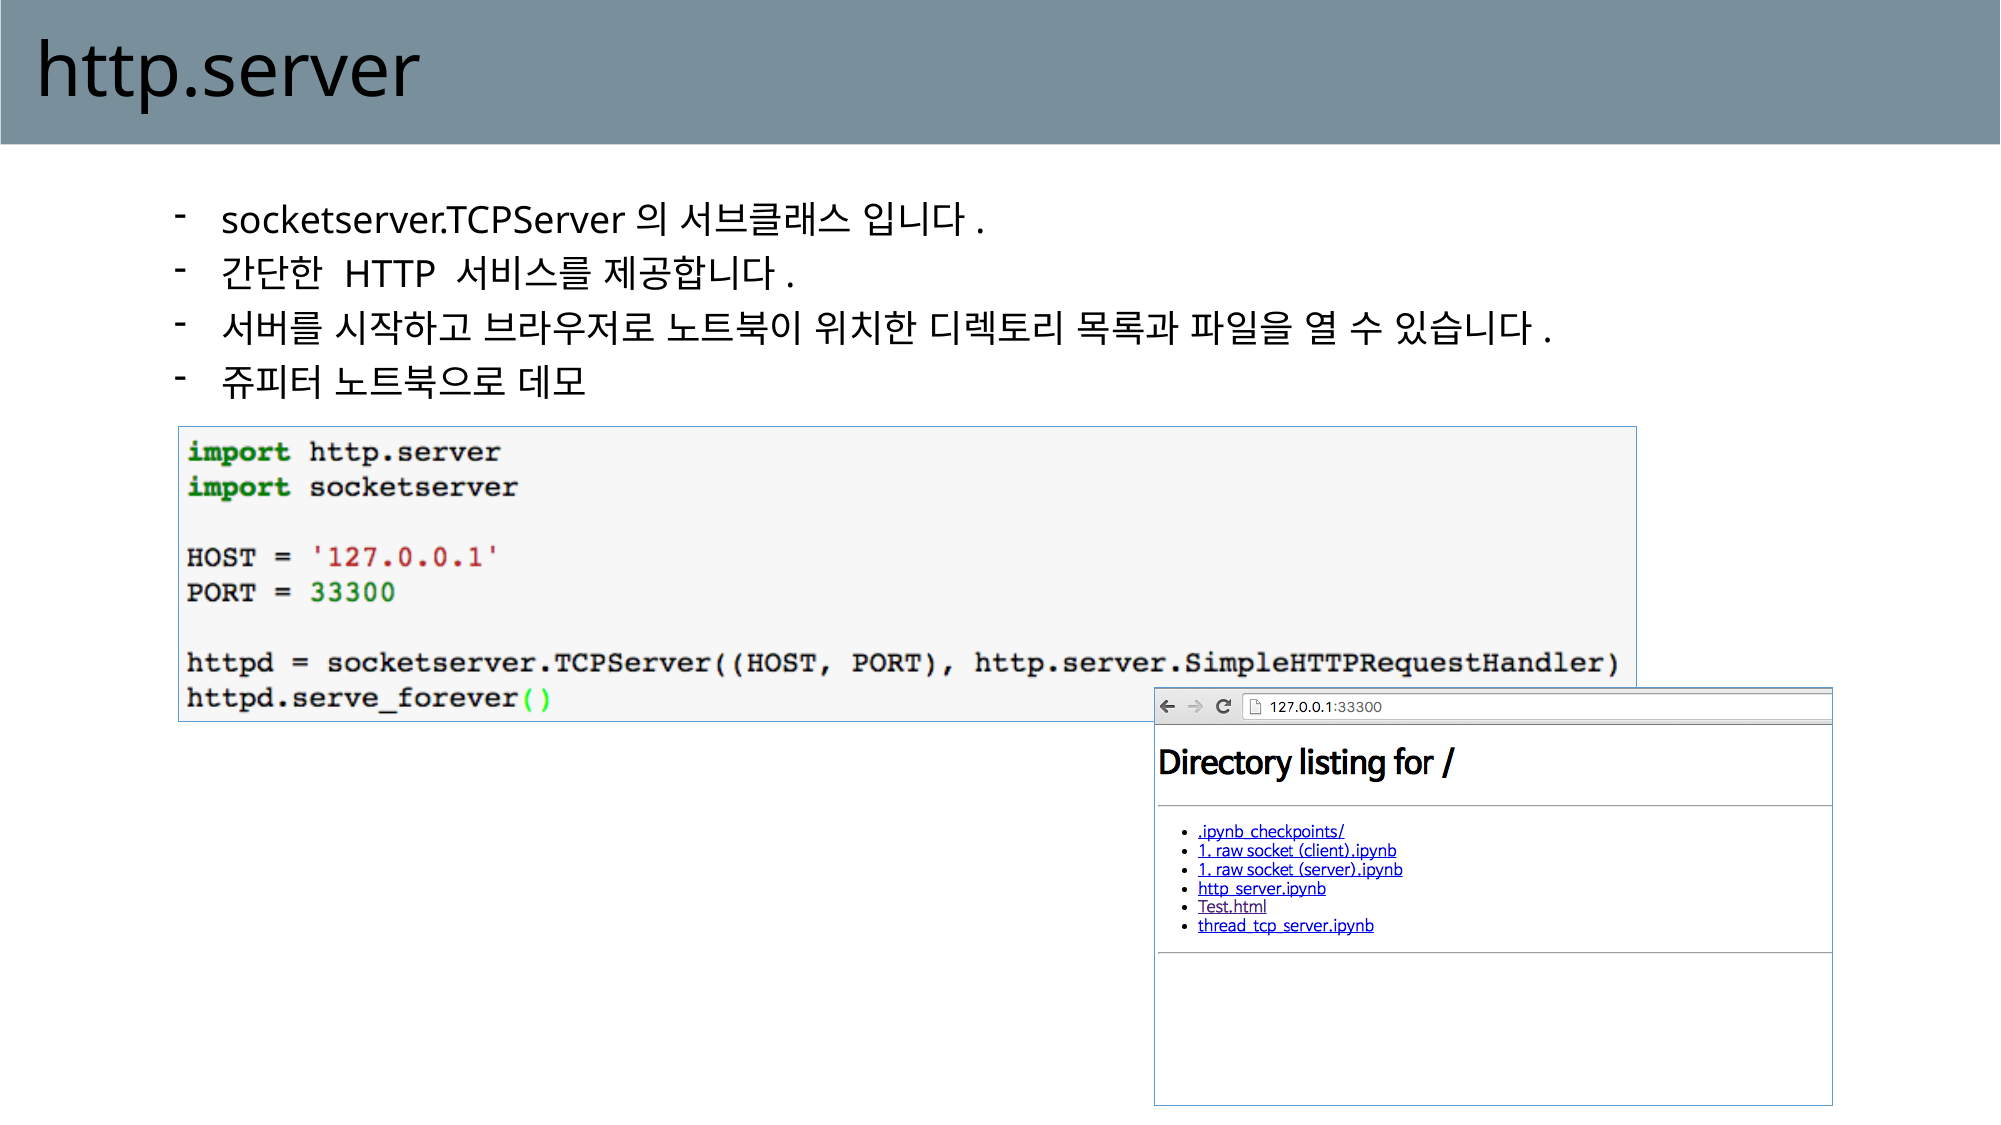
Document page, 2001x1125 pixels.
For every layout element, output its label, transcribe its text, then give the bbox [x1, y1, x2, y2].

picture [178, 426, 1833, 1106]
text_box socketserver.TCPServer의 서브클래스 입니다. 간단한 HTTP 서비스를 제공합니다. 서버를 시작하고 브라우저로 노트북이 위치한 디렉토리 목록과 파일을 열 수 있습니다. 쥬피터 노트북으로 데모 [159, 180, 1749, 411]
title http.server [0, 0, 2000, 145]
